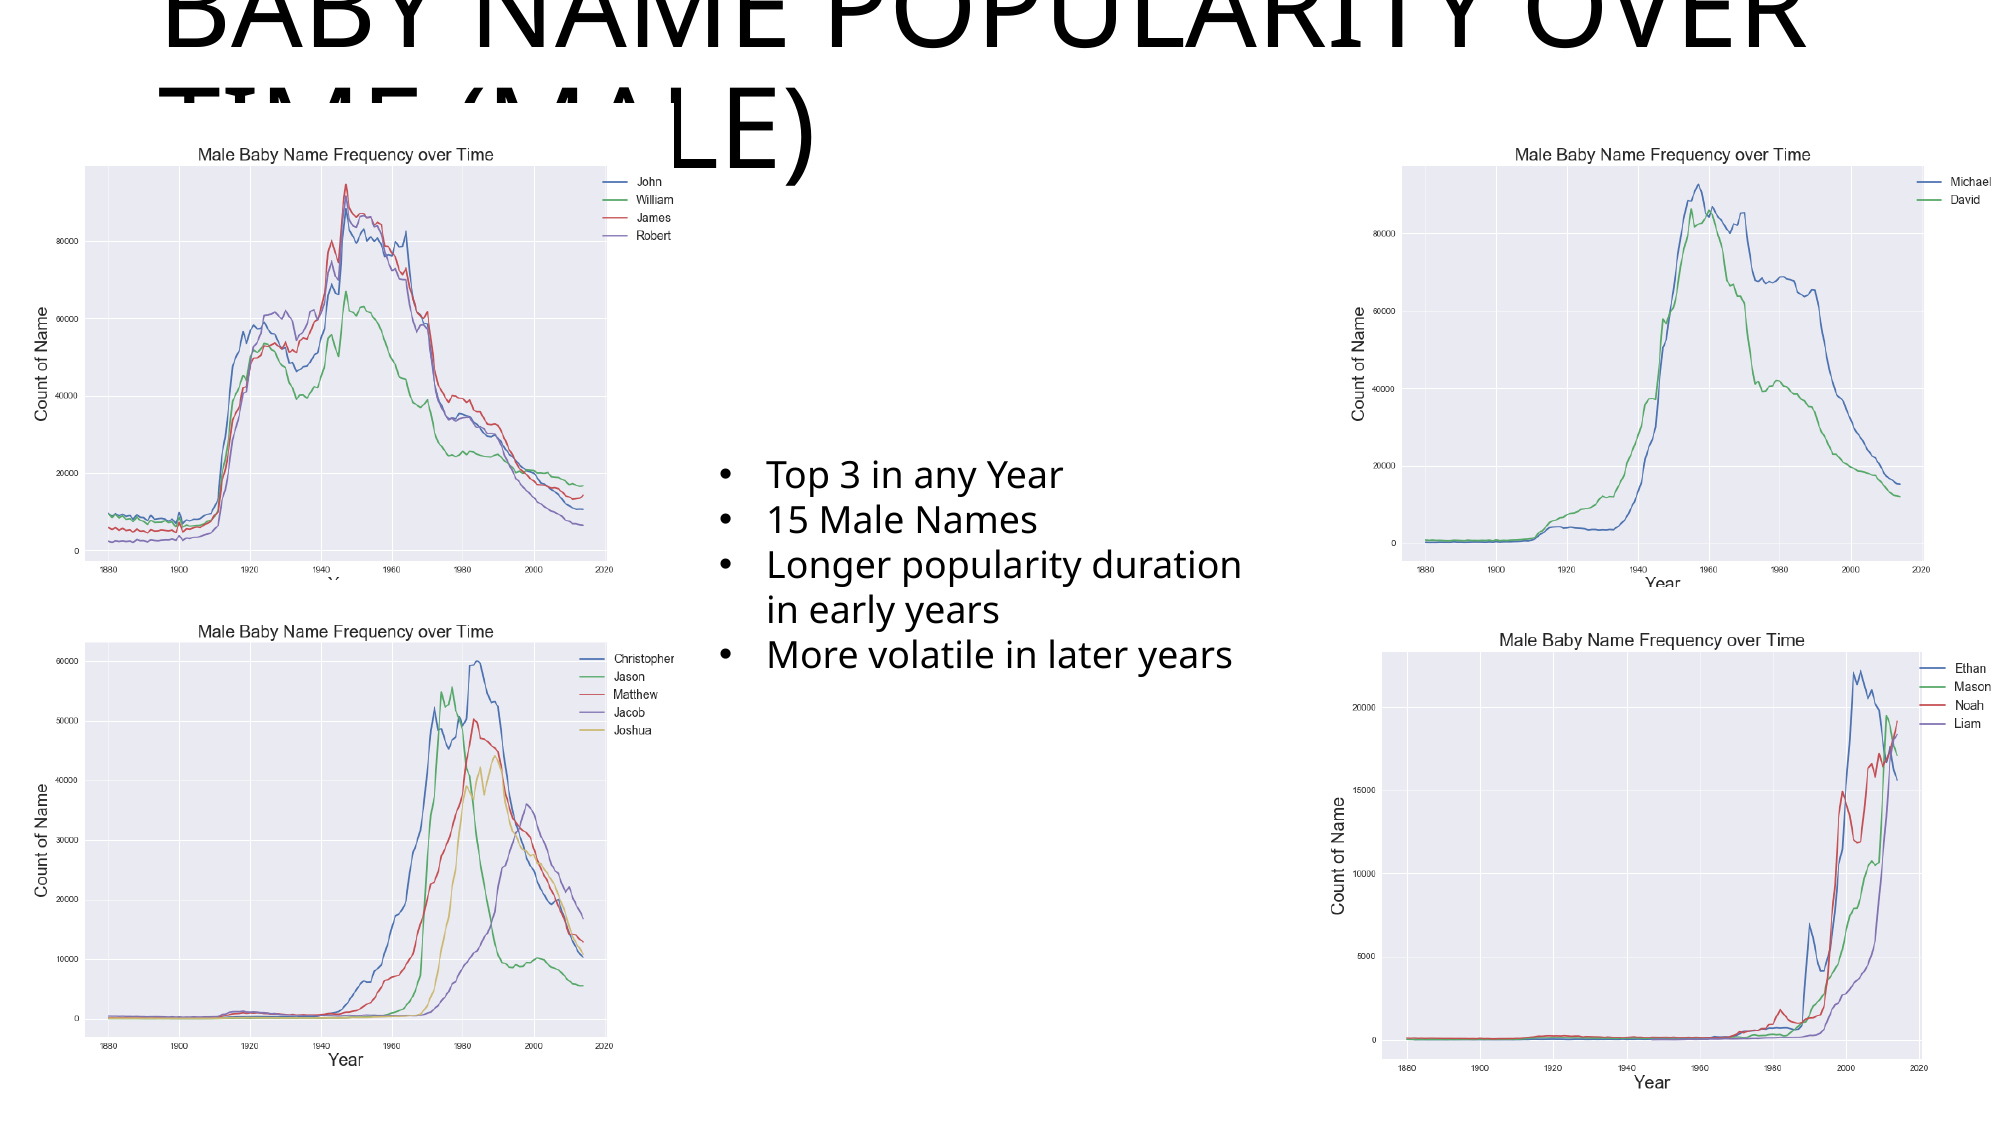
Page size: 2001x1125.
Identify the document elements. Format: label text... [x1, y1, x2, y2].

title Baby Name Popularity over Time (Male) [143, 0, 1869, 171]
picture [1295, 103, 1991, 1125]
picture [0, 583, 674, 1101]
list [3, 107, 672, 581]
text_box Top 3 in any Year 15 Male Names Longer popularity duration in early years More volatile in later years [704, 443, 1263, 729]
